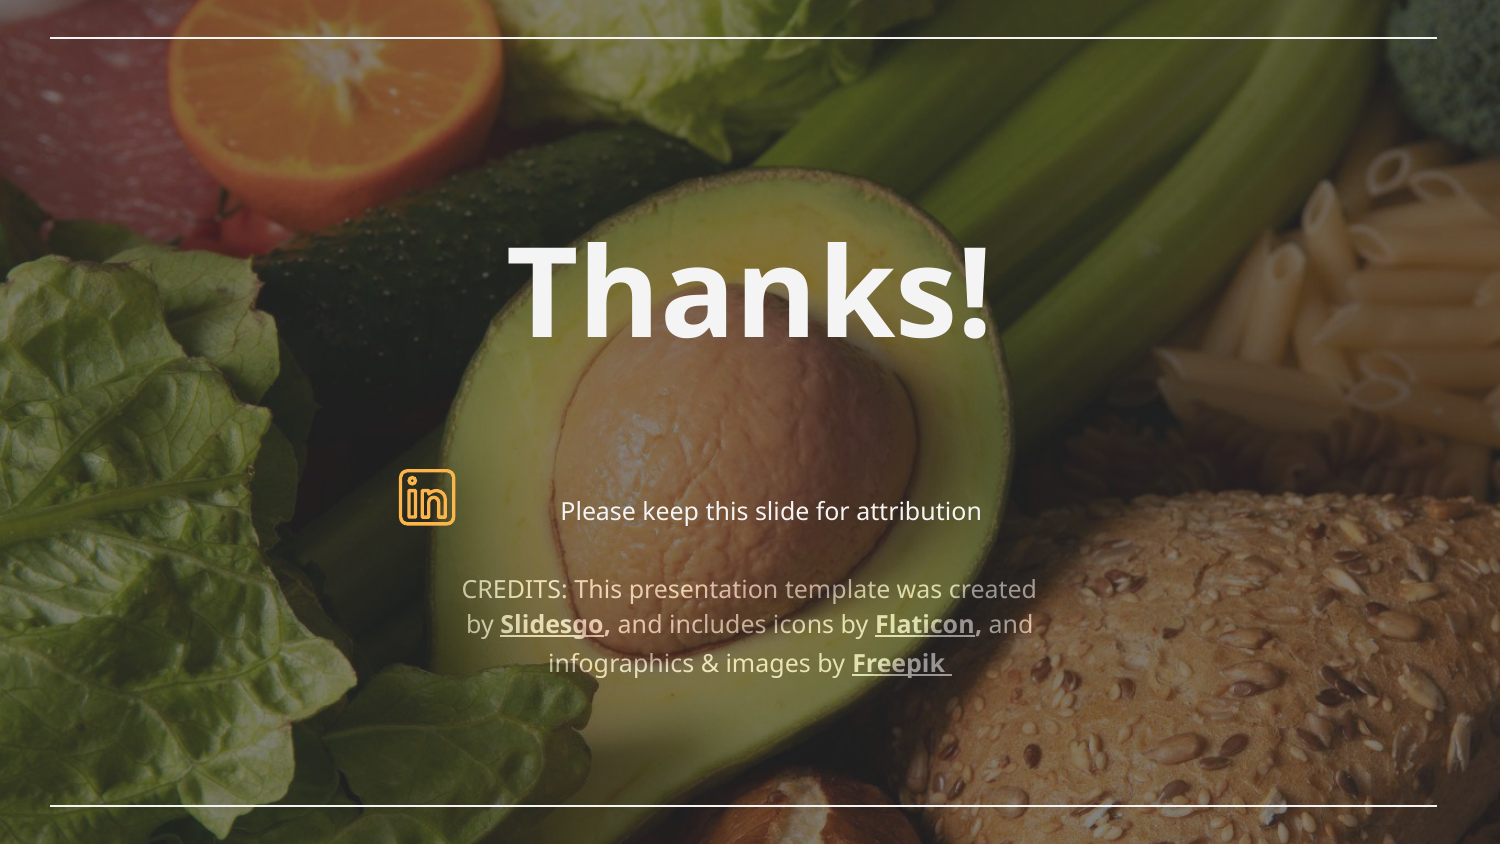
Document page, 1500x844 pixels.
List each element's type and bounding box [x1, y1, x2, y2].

picture [0, 0, 1500, 844]
text_box [398, 468, 456, 526]
